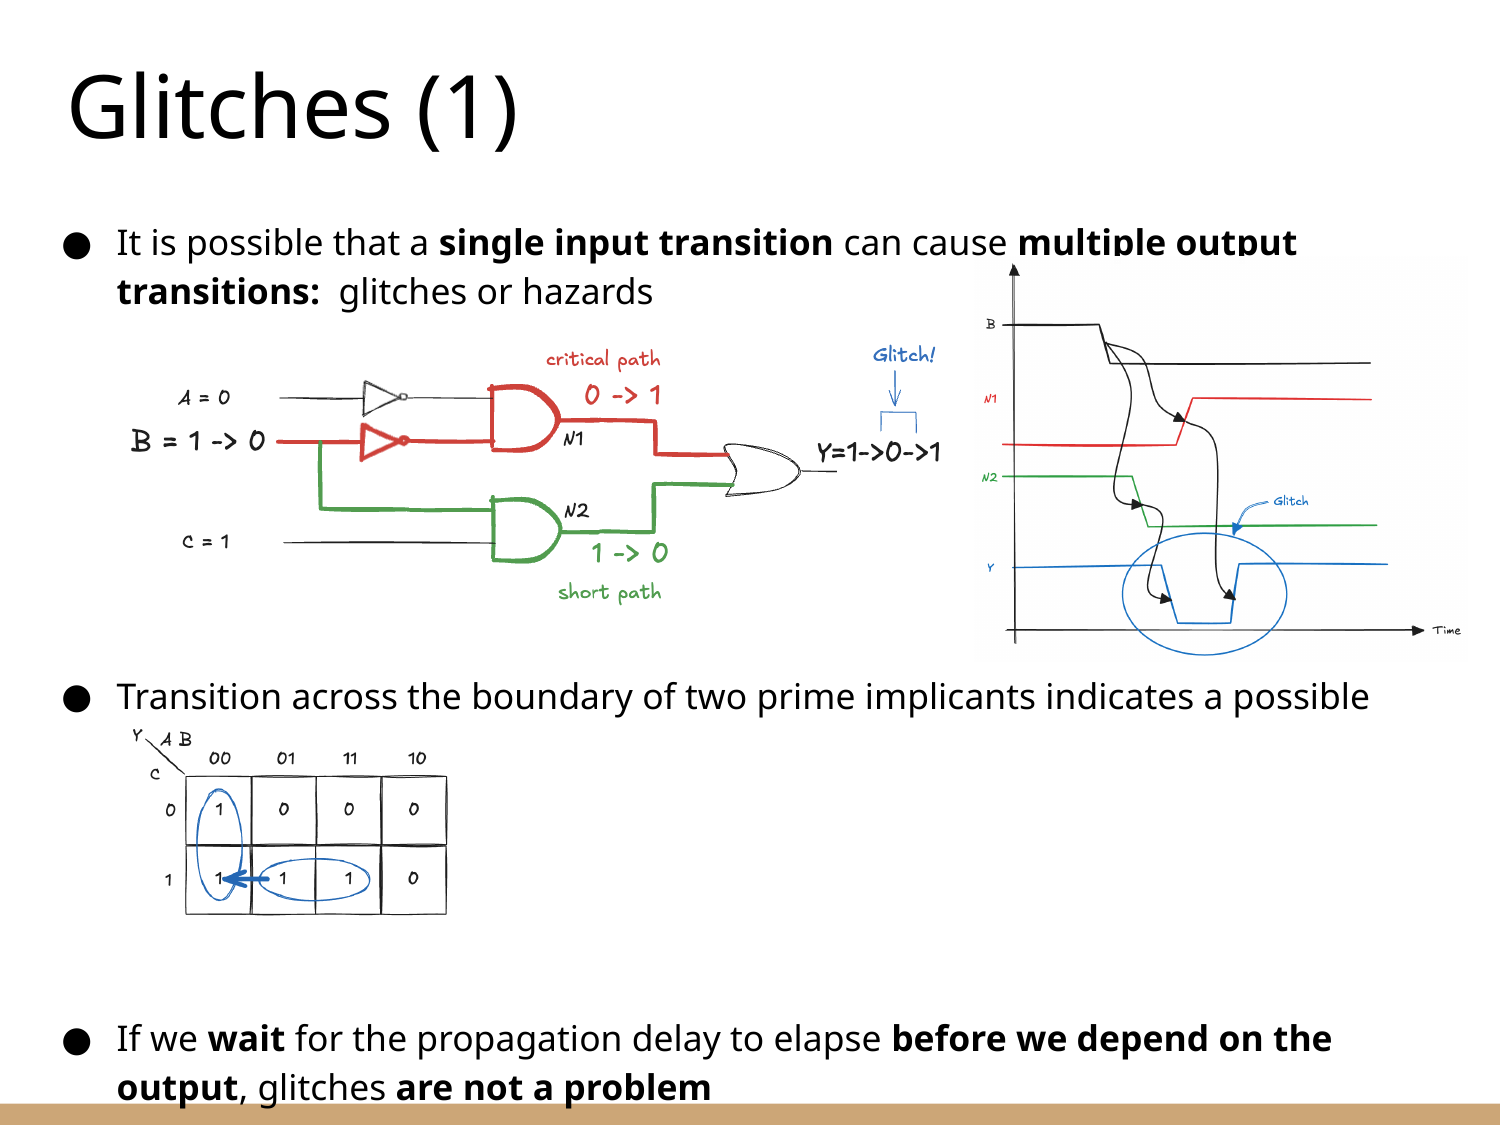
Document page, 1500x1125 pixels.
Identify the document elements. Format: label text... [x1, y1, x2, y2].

list It is possible that a single input transition can cause multiple output transitions: glitches or hazards Transition across the boundary of two prime implicants indicates a possible glitch If we wait for the propagation delay to elapse before we depend on the output, glitches are not a problem [26, 198, 1474, 1091]
picture [974, 256, 1469, 663]
picture [118, 339, 951, 614]
title Glitches (1) [51, 69, 1449, 172]
picture [118, 714, 456, 927]
